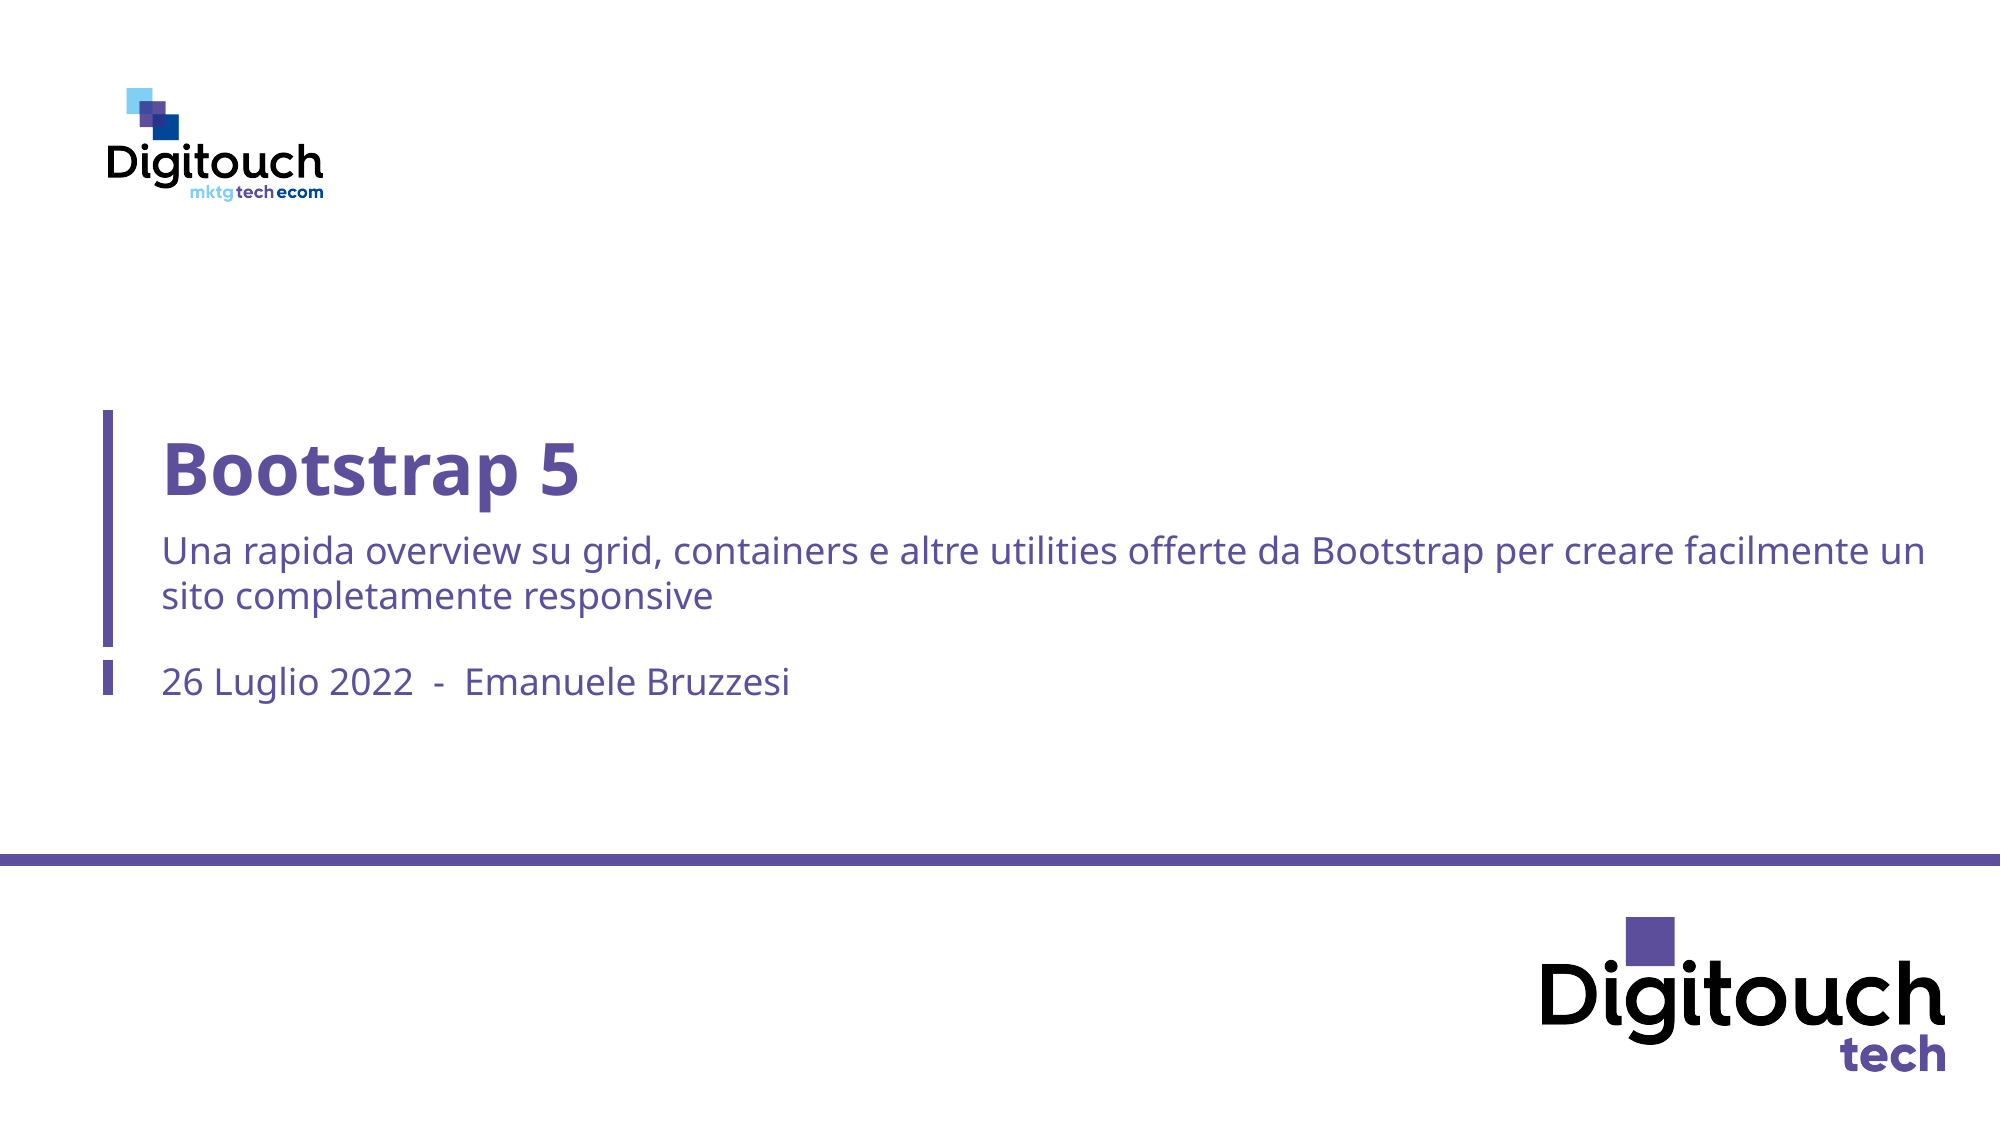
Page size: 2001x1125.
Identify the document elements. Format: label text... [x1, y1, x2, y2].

list Una rapida overview su grid, containers e altre utilities offerte da Bootstrap per creare facilmente un sito completamente responsive [146, 542, 1946, 602]
list Bootstrap 5 [146, 415, 1946, 519]
picture [1542, 917, 1945, 1072]
list 26 Luglio 2022 - Emanuele Bruzzesi [146, 650, 939, 711]
picture [108, 88, 323, 202]
